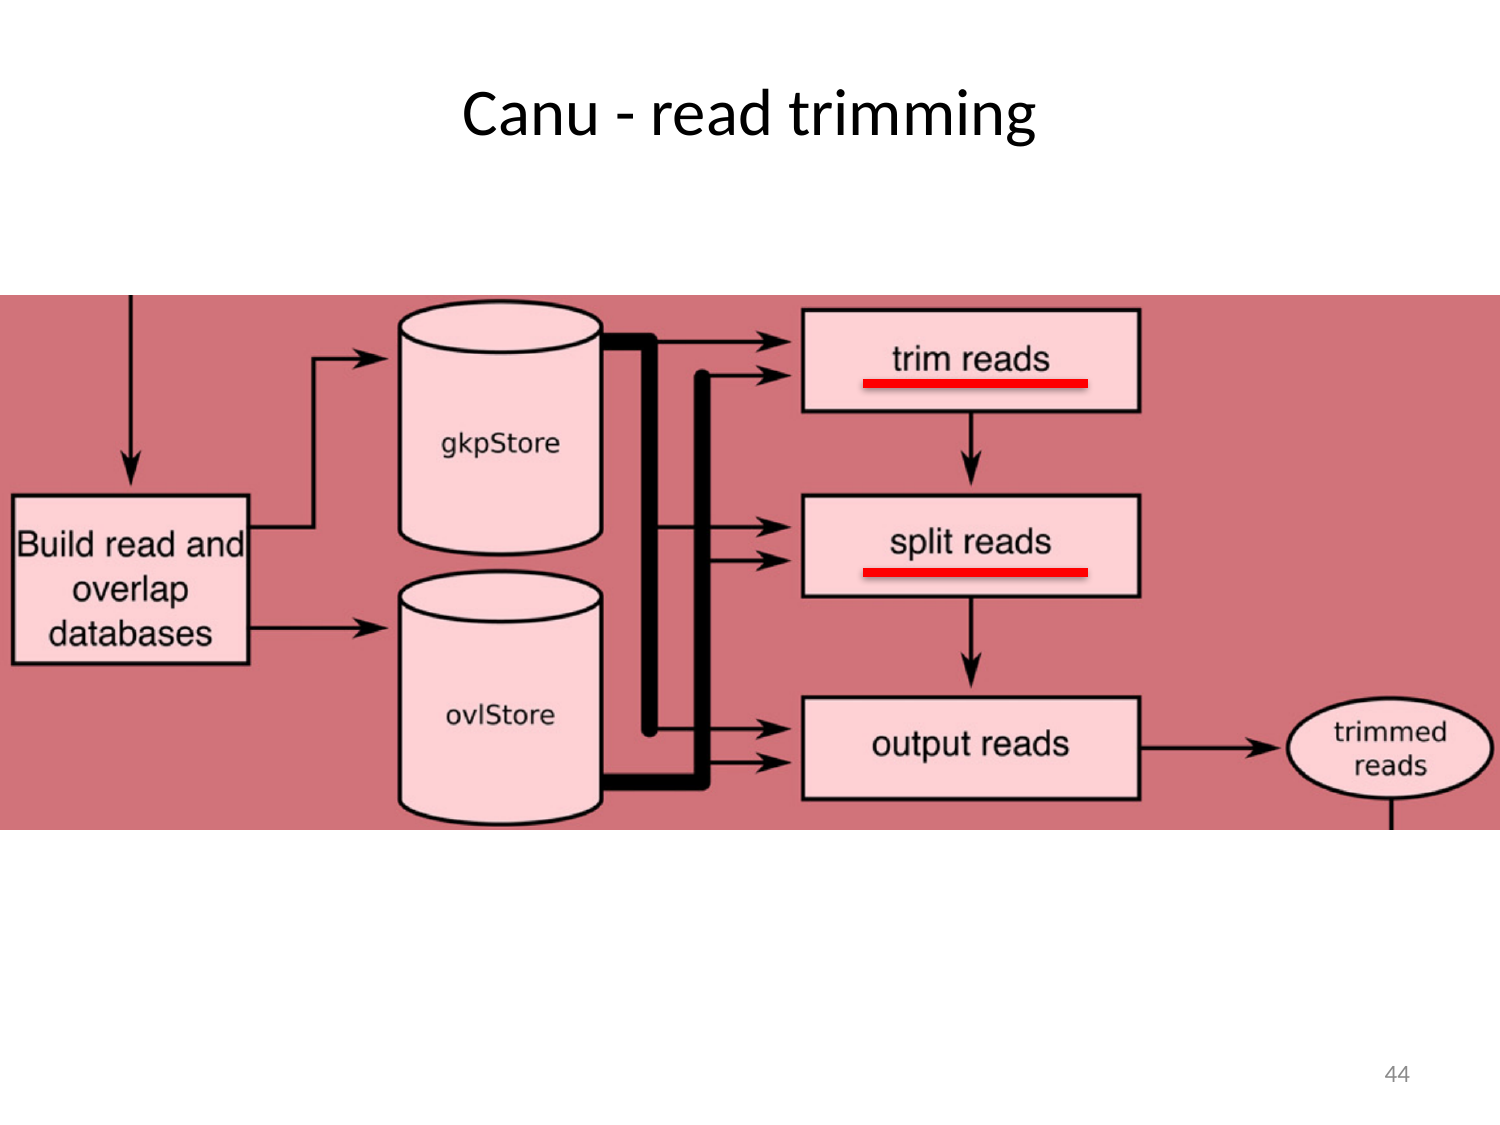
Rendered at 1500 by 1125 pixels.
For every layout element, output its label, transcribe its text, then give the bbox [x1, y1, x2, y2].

slide_number 44 [1074, 1042, 1425, 1103]
title Canu - read trimming [75, 45, 1425, 172]
picture [0, 295, 1500, 830]
